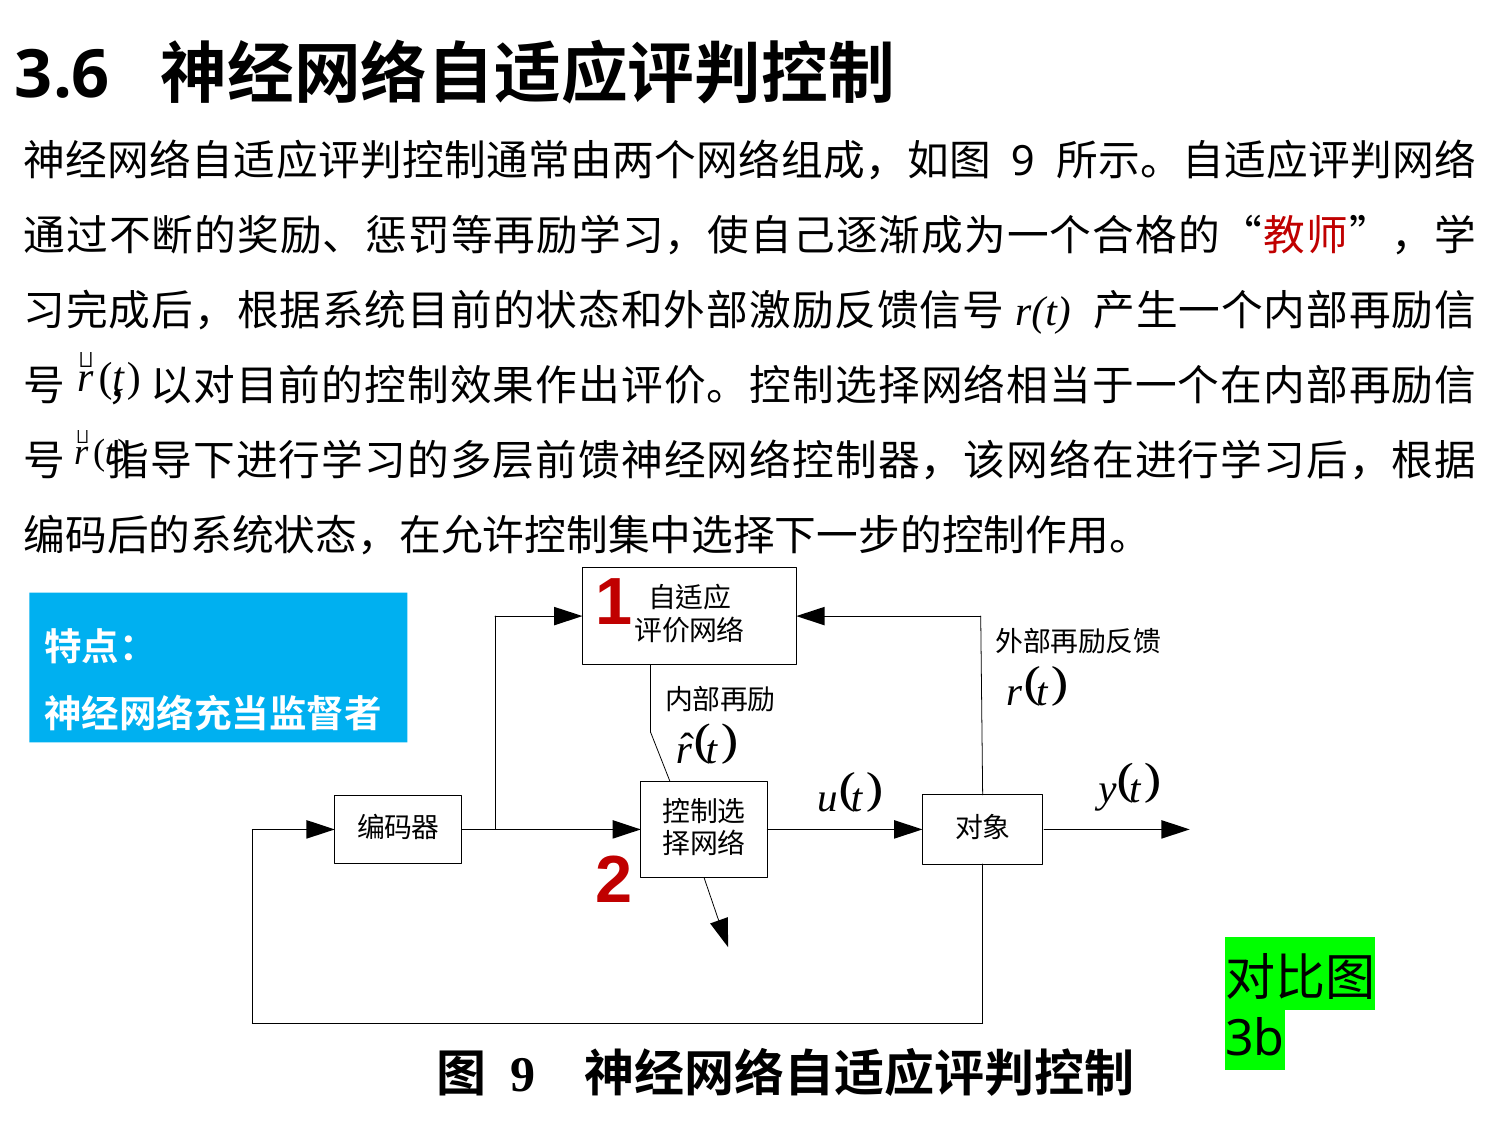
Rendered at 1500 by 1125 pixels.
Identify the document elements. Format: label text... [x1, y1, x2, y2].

text_box 1 [580, 550, 648, 561]
text_box 3.6 神经网络自适应评判控制 [0, 0, 1500, 256]
text_box 对比图3b [1210, 937, 1459, 1073]
text_box 特点： 神经网络充当监督者 [29, 592, 213, 743]
text_box 图 9 神经网络自适应评判控制 [422, 1037, 1385, 1110]
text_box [70, 352, 148, 410]
text_box 神经网络自适应评判控制通常由两个网络组成，如图 9 所示。自适应评判网络通过不断的奖励、惩罚等再励学习，使自己逐渐成为一个合格的“教师”，学习完成后，根据系统目前的状态和外部激励反馈信号r(t) 产生一个内部再励信号 ，以对目前的控制效果作出评价。控制选择网络相当于一个在内部再励信号 指导下进行学习的多层前馈神经网络控制器，该网络在进行学习后，根据编码后的系统状态，在允许控制集中选择下一步的控制作用。 [8, 101, 1492, 567]
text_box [218, 562, 1225, 1029]
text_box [68, 430, 136, 481]
